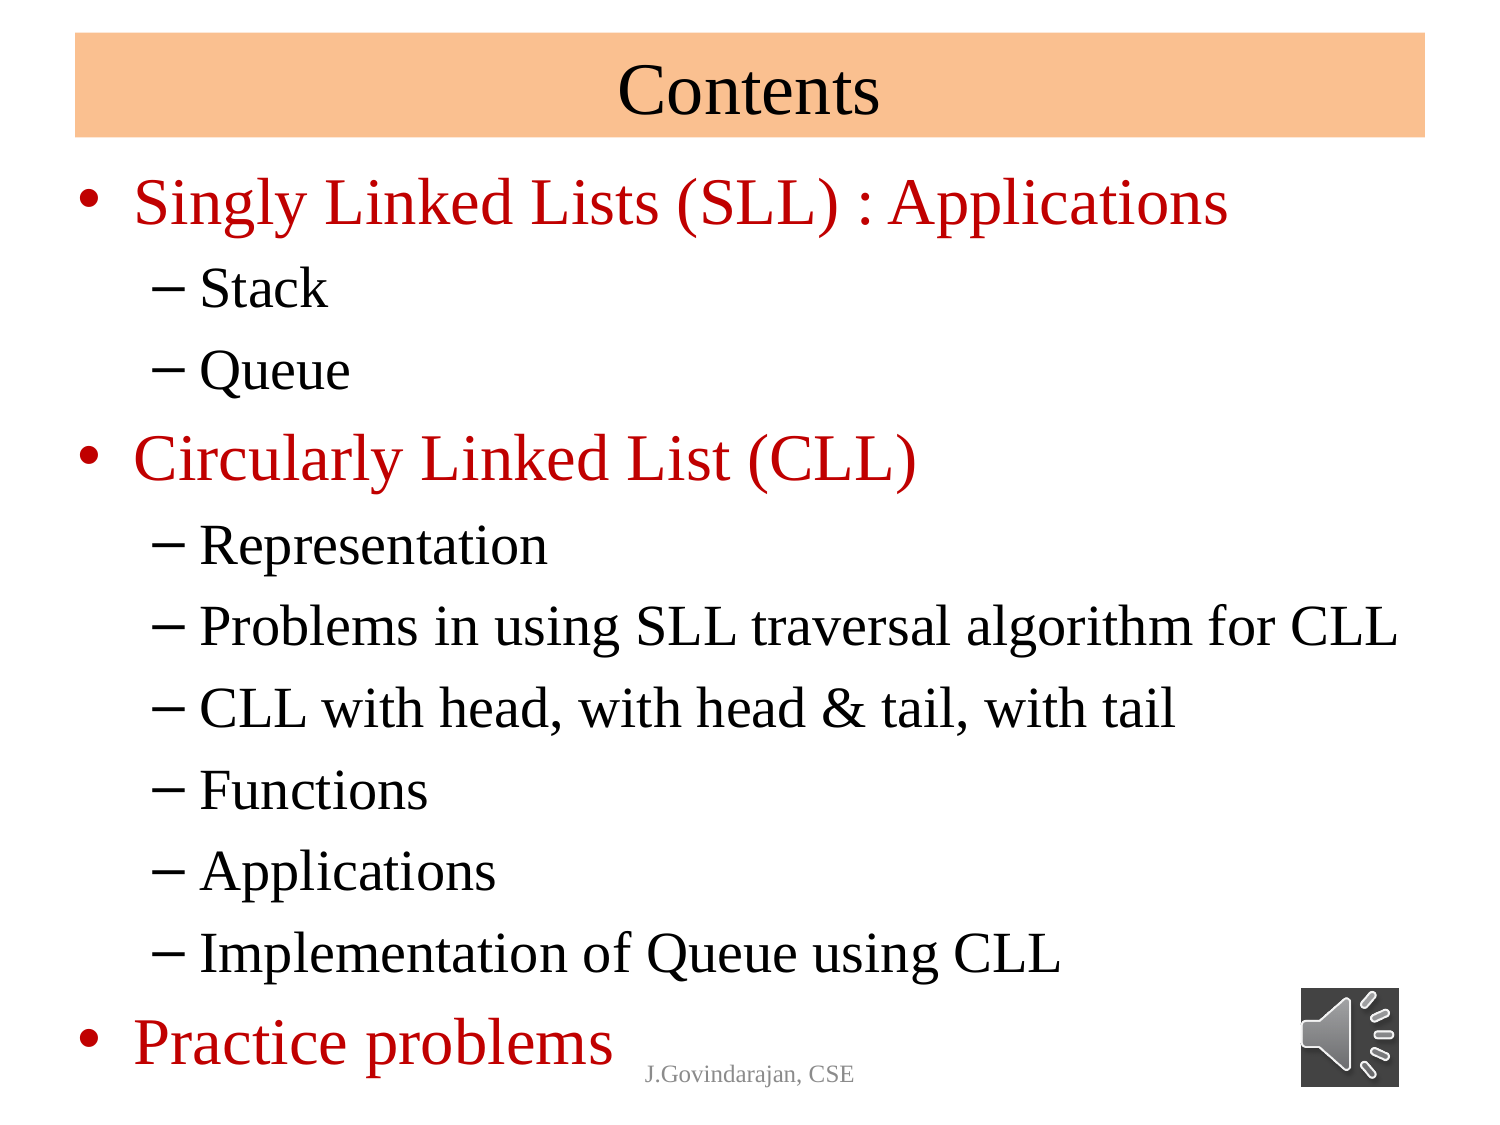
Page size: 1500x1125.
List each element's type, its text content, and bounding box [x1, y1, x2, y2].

picture [1299, 987, 1401, 1088]
footer J.Govindarajan, CSE [512, 1042, 988, 1103]
title Contents [75, 32, 1425, 138]
list Singly Linked Lists (SLL) : Applications Stack Queue Circularly Linked List (CLL) Representation Problems in using SLL traversal algorithm for CLL CLL with head, with head & tail, with tail Functions Applications Implementation of Queue using CLL Practice problems [62, 149, 1463, 1100]
